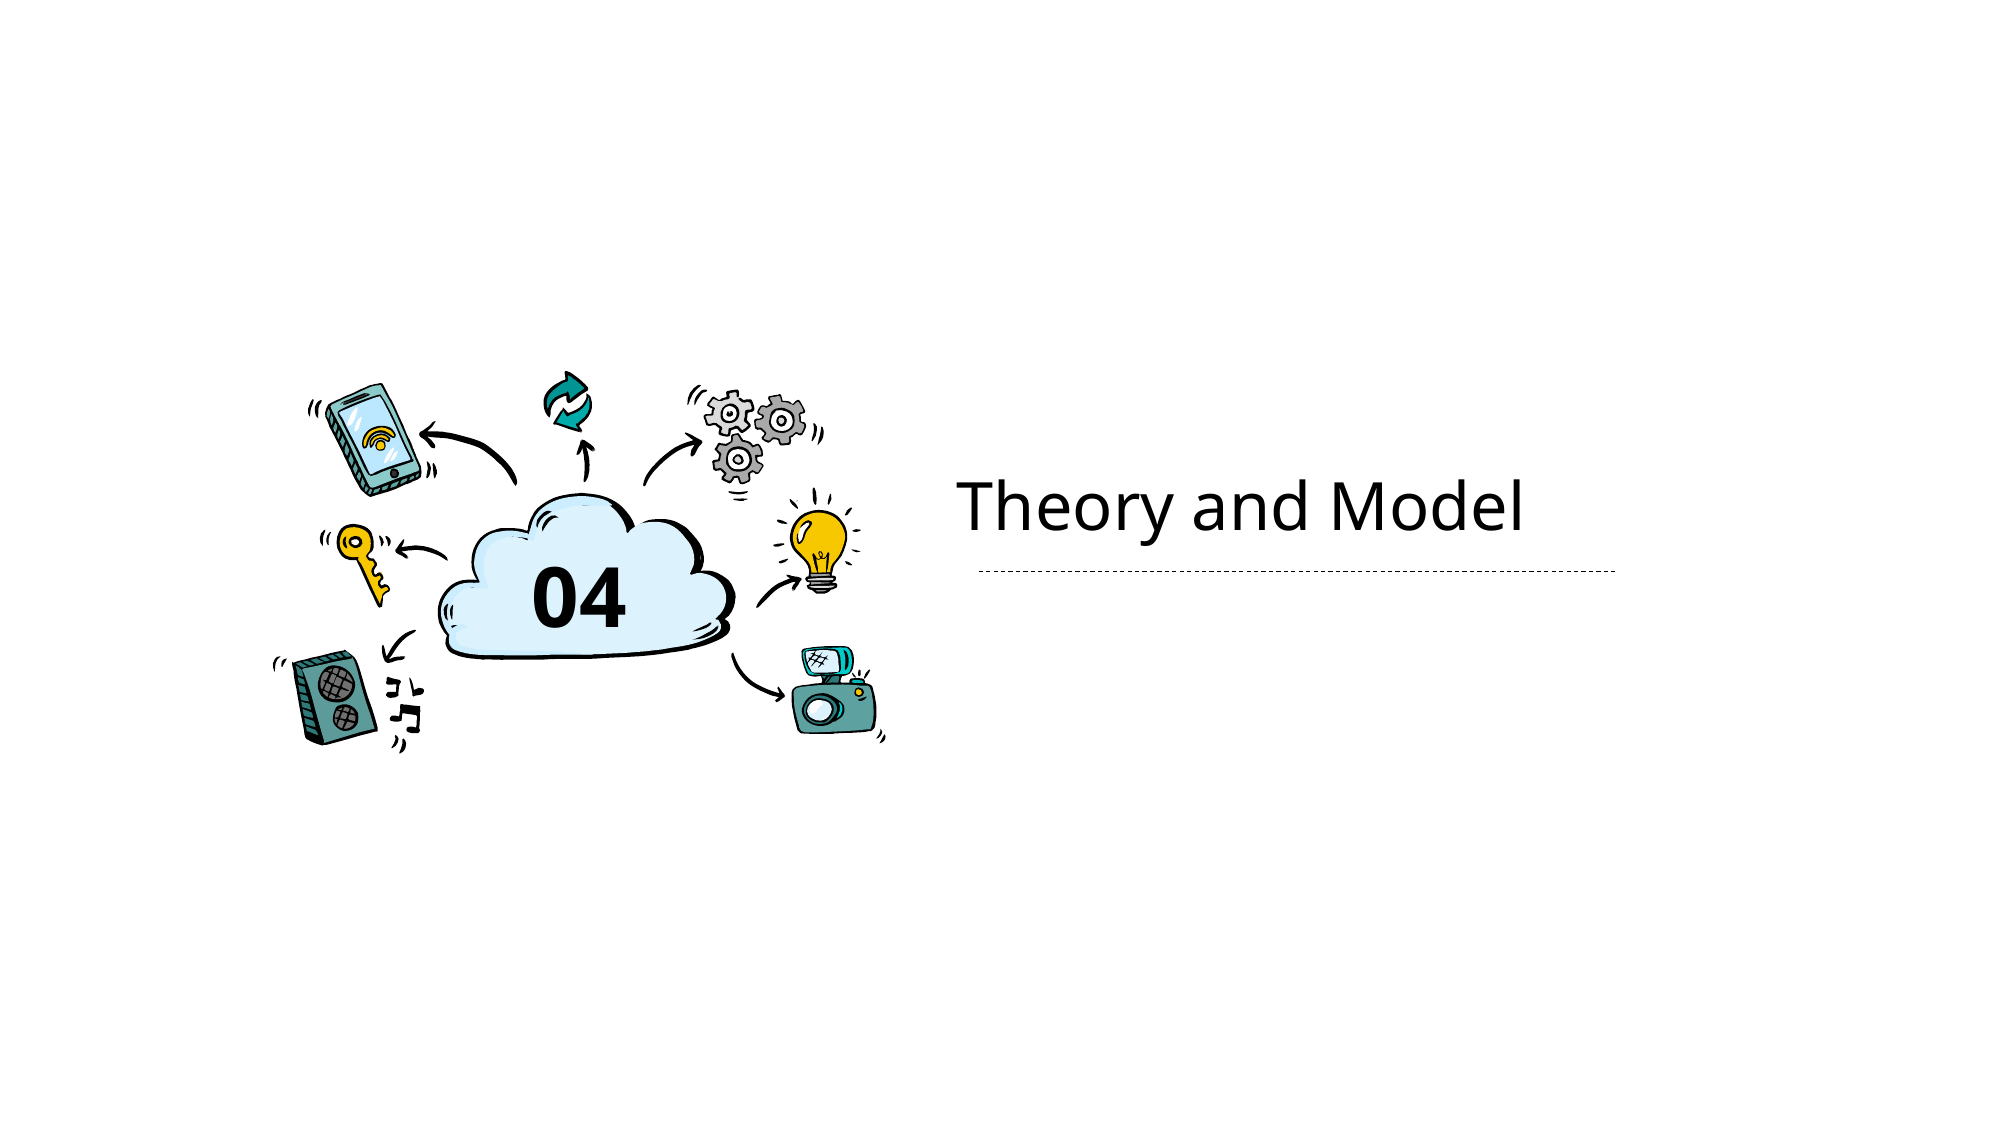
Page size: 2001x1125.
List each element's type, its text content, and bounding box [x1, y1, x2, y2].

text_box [272, 371, 886, 754]
text_box Theory and Model [942, 456, 1541, 552]
